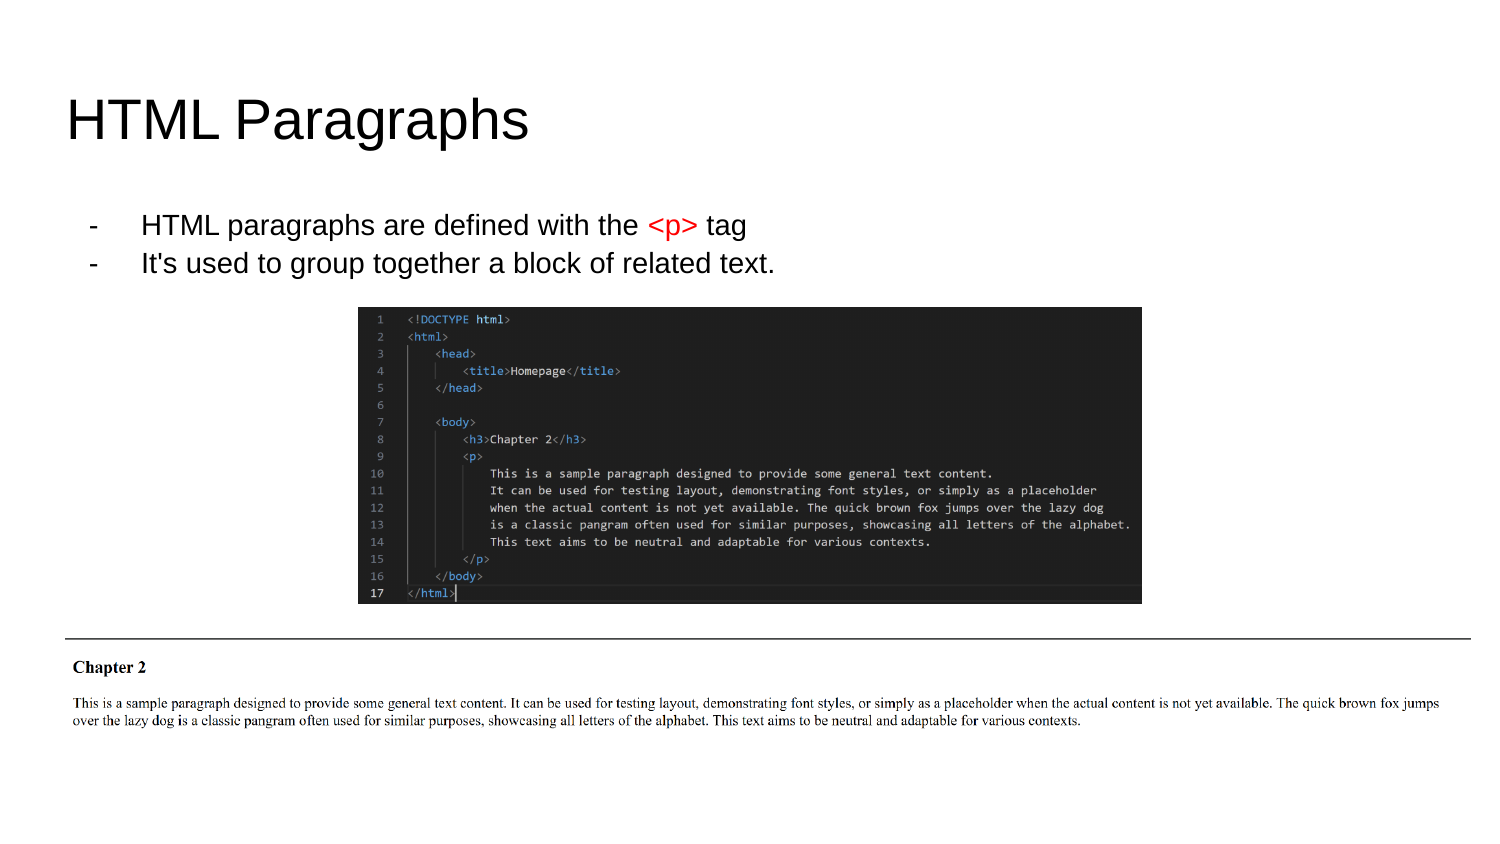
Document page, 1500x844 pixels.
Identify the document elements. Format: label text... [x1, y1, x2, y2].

list HTML paragraphs are defined with the <p> tag It's used to group together a block of related text. [51, 189, 1449, 844]
picture [357, 307, 1143, 604]
picture [65, 638, 1472, 811]
title HTML Paragraphs [51, 72, 1449, 167]
